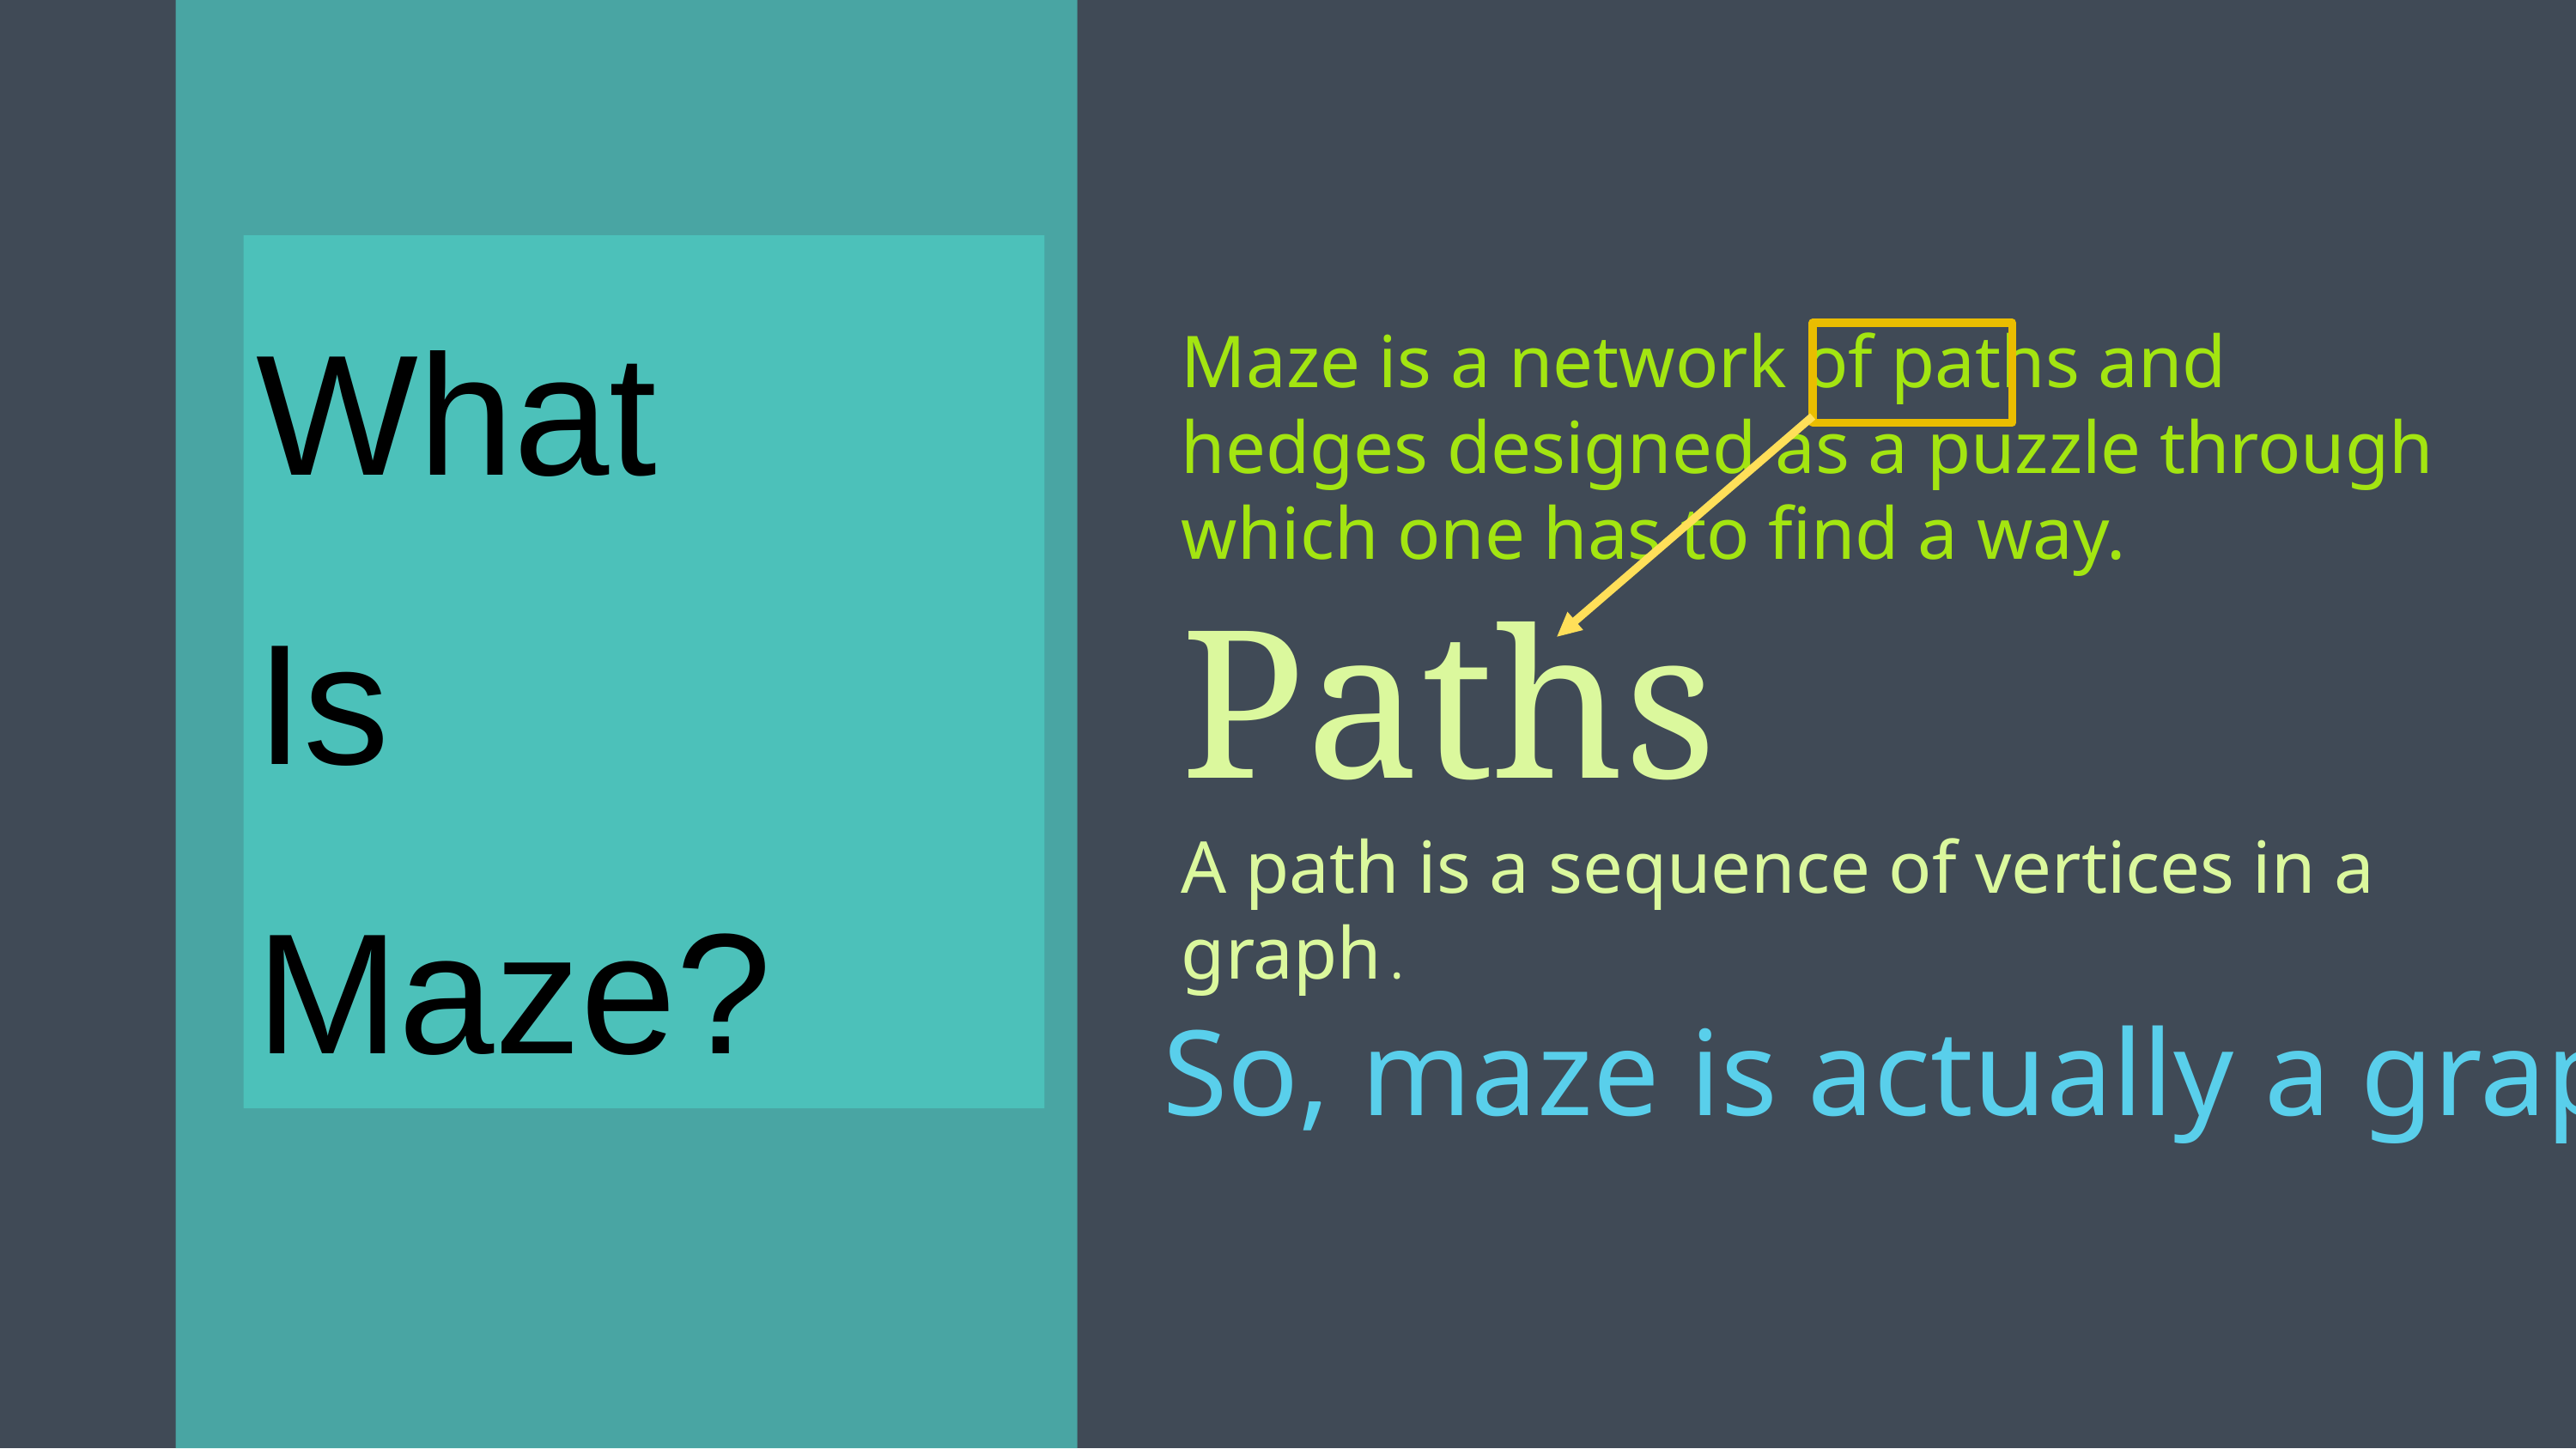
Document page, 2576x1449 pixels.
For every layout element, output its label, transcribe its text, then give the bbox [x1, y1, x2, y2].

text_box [1557, 415, 1814, 637]
text_box [1813, 323, 2013, 423]
text_box Maze is a network of paths and hedges designed as a puzzle through which one has to find a way. [1168, 309, 2457, 580]
list What Is Maze? [243, 235, 1045, 1109]
text_box A path is a sequence of vertices in a graph. [1169, 815, 2449, 991]
list [175, 0, 1078, 1449]
text_box So, maze is actually a graph [1150, 991, 2576, 1146]
text_box Paths [1169, 566, 2154, 815]
